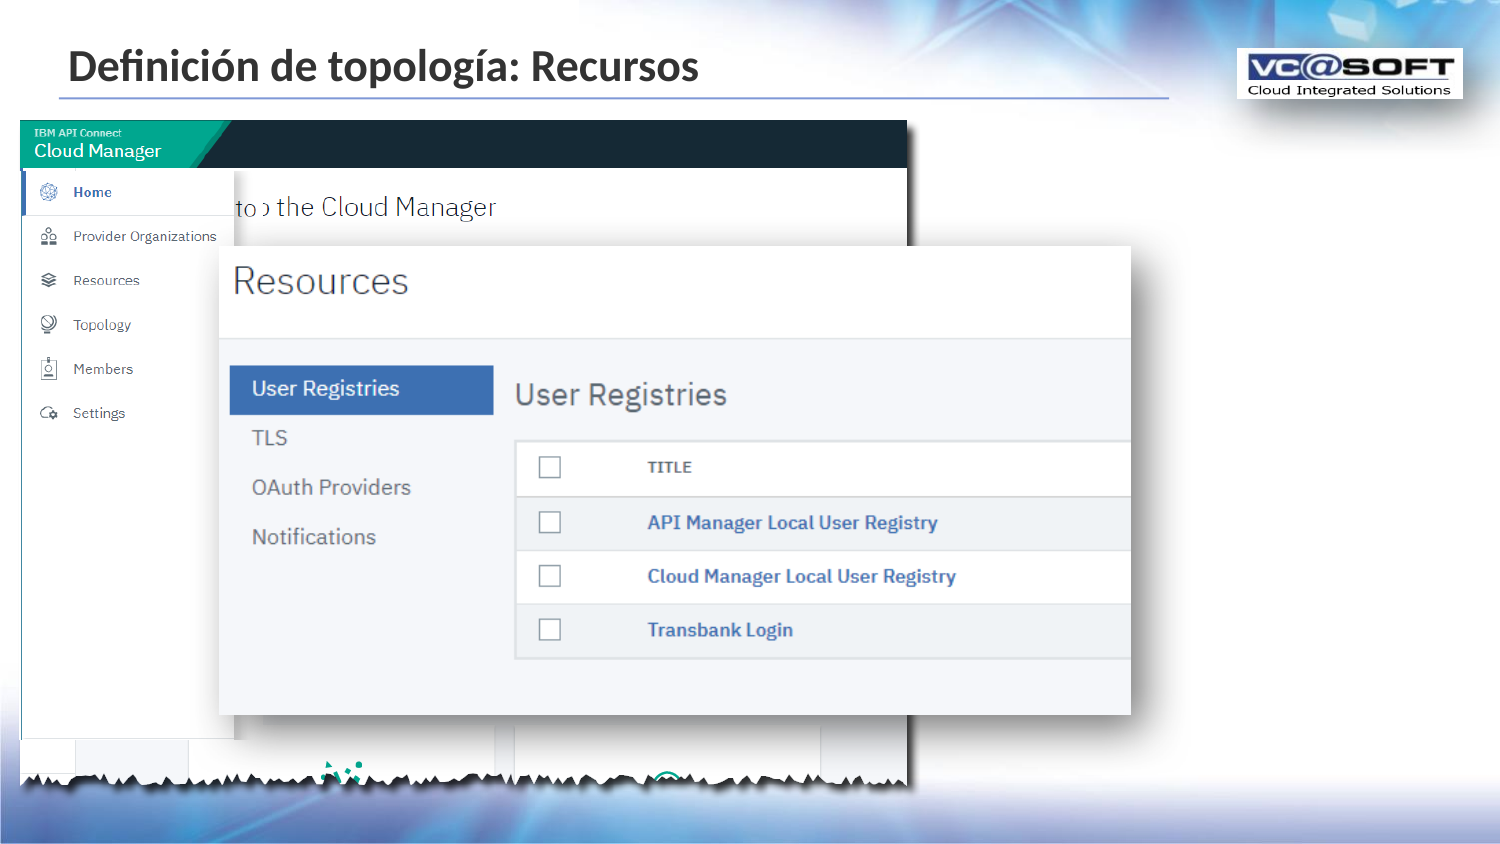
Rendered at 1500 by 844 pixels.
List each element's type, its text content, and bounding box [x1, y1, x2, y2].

picture [0, 0, 1500, 844]
title Definición de topología: Recursos [52, 23, 1190, 104]
